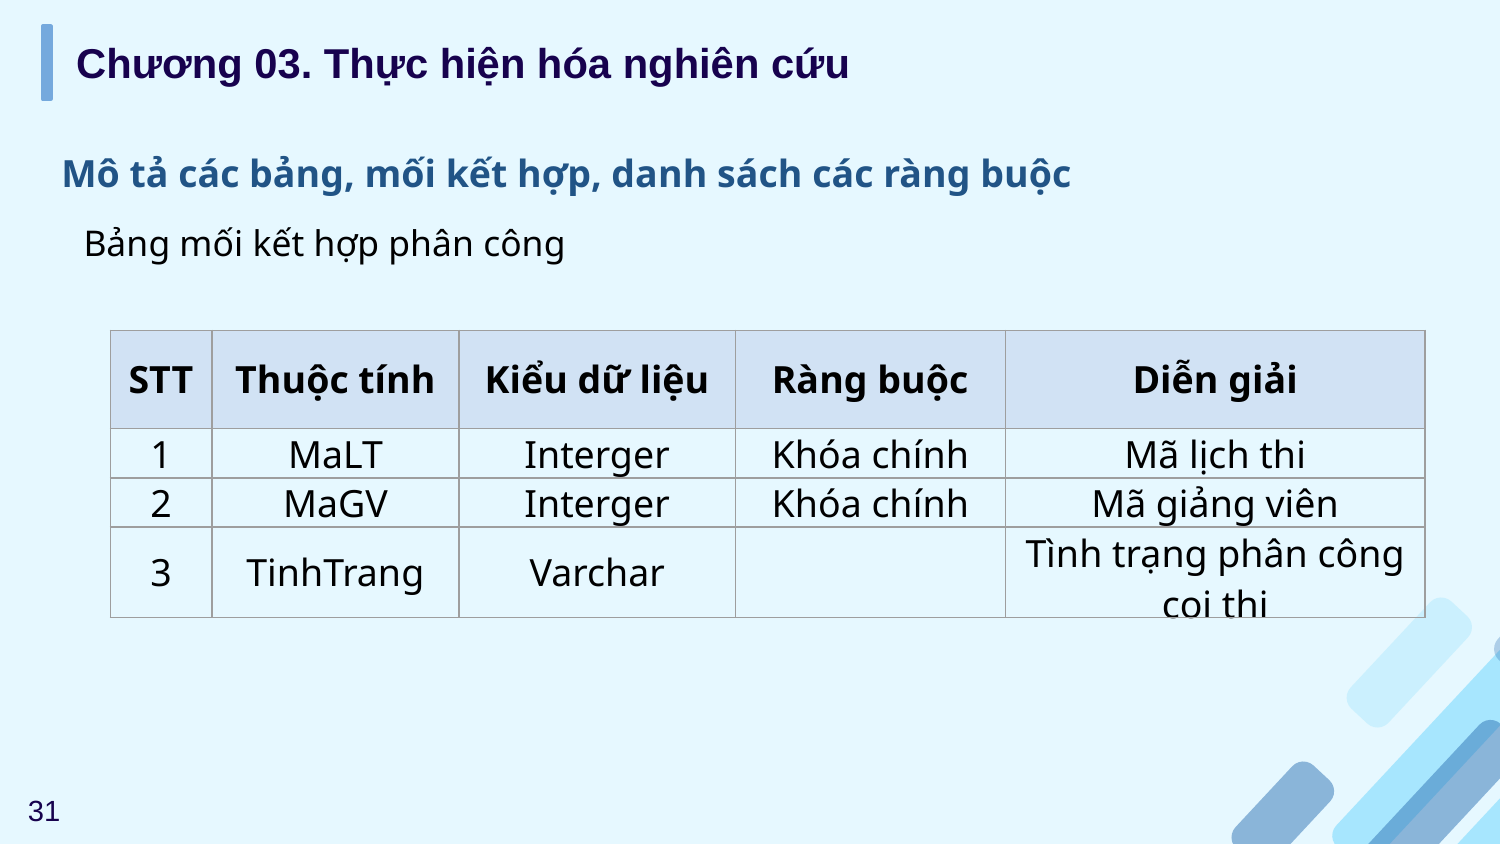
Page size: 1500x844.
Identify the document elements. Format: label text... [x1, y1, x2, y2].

table_cell 1 [111, 429, 211, 477]
table_cell Interger [460, 429, 735, 477]
table_cell TinhTrang [213, 528, 458, 617]
table_cell MaLT [213, 429, 458, 477]
table_cell 2 [111, 479, 211, 526]
text_box Bảng mối kết hợp phân công [68, 213, 697, 271]
table_cell Mã lịch thi [1006, 429, 1424, 477]
table_cell MaGV [213, 479, 458, 526]
table_cell Khóa chính [736, 429, 1005, 477]
table_cell Tình trạng phân công coi thi [1006, 528, 1424, 617]
table_header STT [111, 331, 211, 428]
table_cell Khóa chính [736, 479, 1005, 526]
table_cell [736, 528, 1005, 617]
text_box Mô tả các bảng, mối kết hợp, danh sách các ràng buộc [46, 120, 1467, 203]
table_cell Varchar [460, 528, 735, 617]
table_cell Mã giảng viên [1006, 479, 1424, 526]
table_header Ràng buộc [736, 331, 1005, 428]
table_cell 3 [111, 528, 211, 617]
table_header Thuộc tính [213, 331, 458, 428]
table_header Kiểu dữ liệu [460, 331, 735, 428]
table_header Diễn giải [1006, 331, 1424, 428]
text_box Chương 03. Thực hiện hóa nghiên cứu [61, 29, 1288, 95]
table_cell Interger [460, 479, 735, 526]
text_box 31 [13, 785, 102, 836]
text_box [41, 24, 53, 101]
